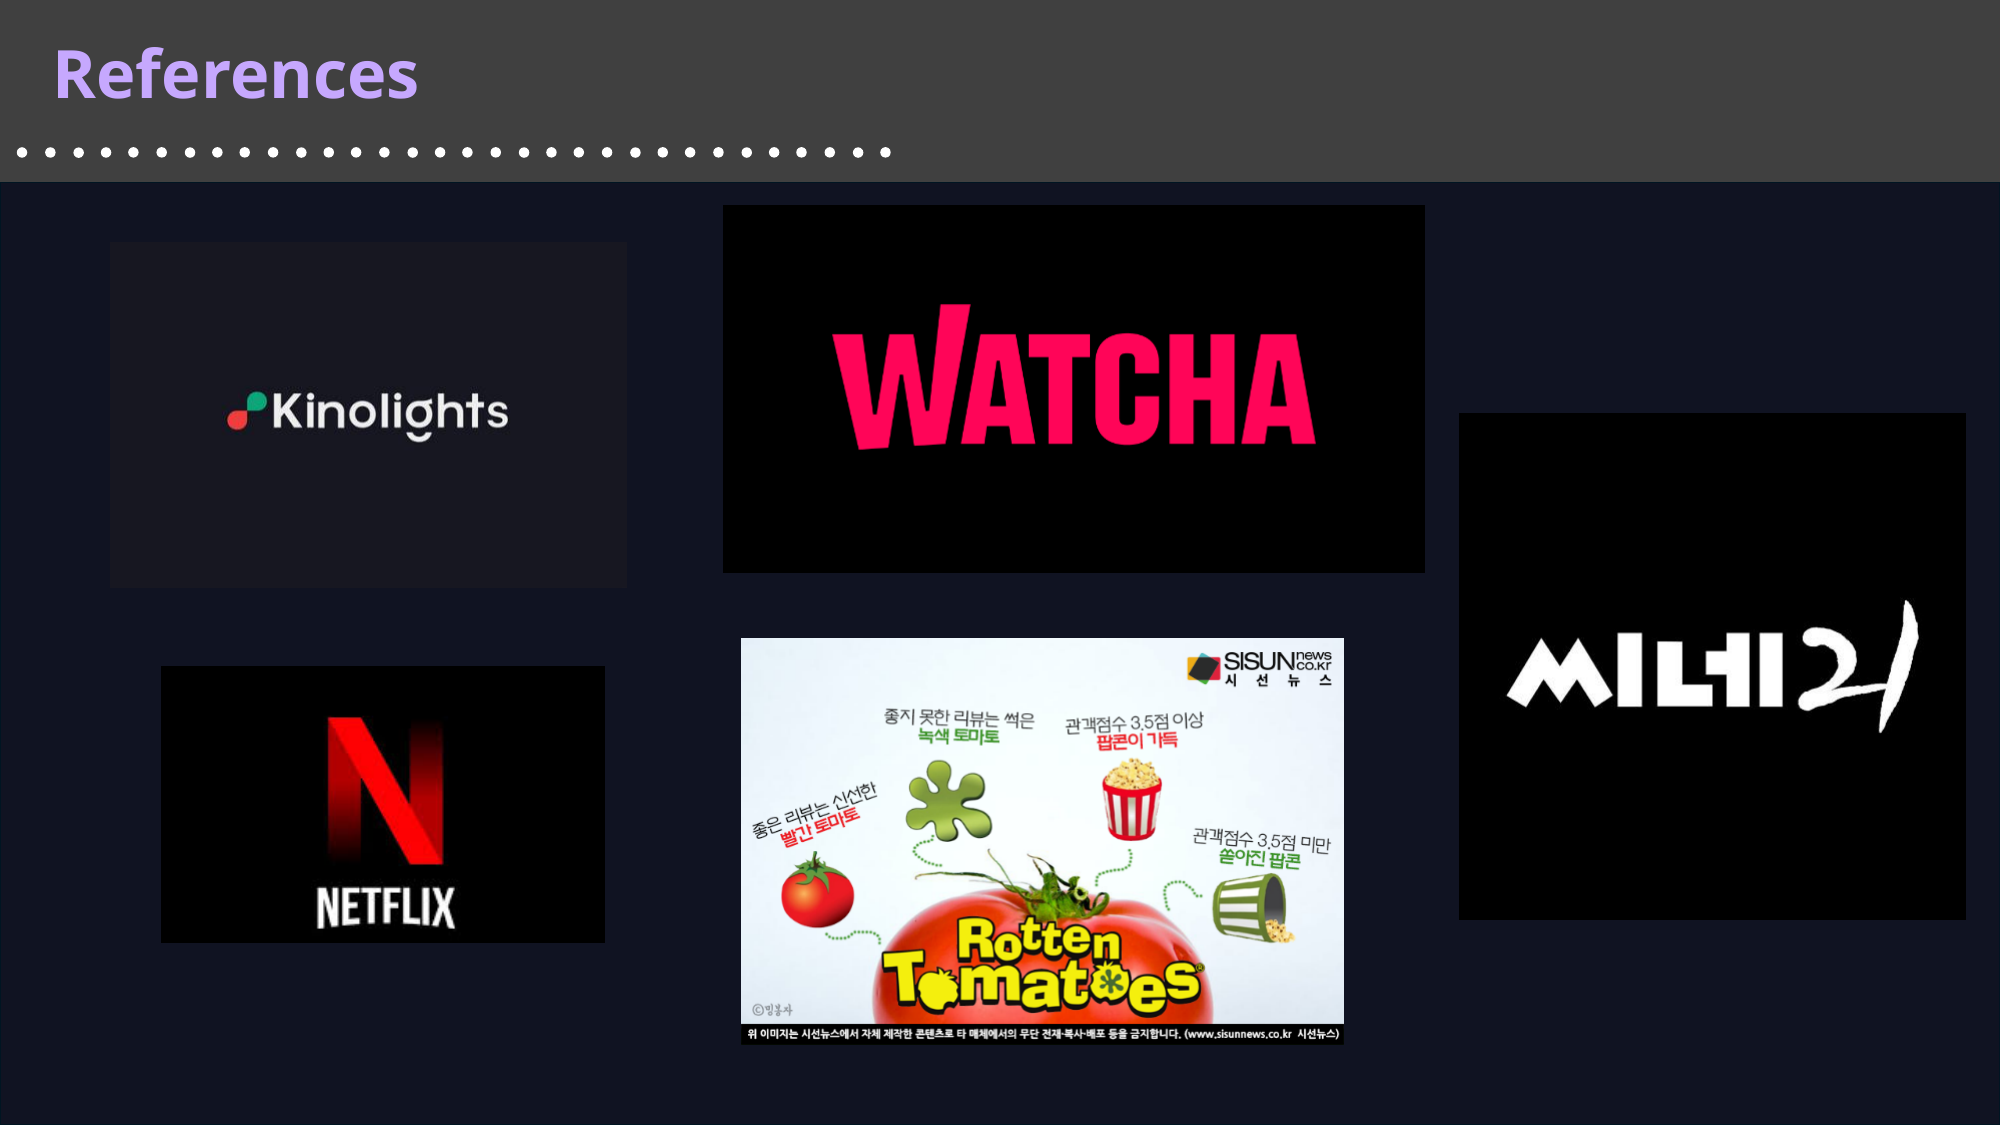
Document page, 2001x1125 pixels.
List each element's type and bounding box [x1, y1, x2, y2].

picture [110, 242, 627, 588]
picture [1458, 413, 1966, 920]
text_box [0, 0, 2000, 182]
text_box [0, 182, 2000, 1125]
picture [741, 638, 1344, 1045]
picture [723, 205, 1425, 573]
picture [161, 666, 605, 944]
